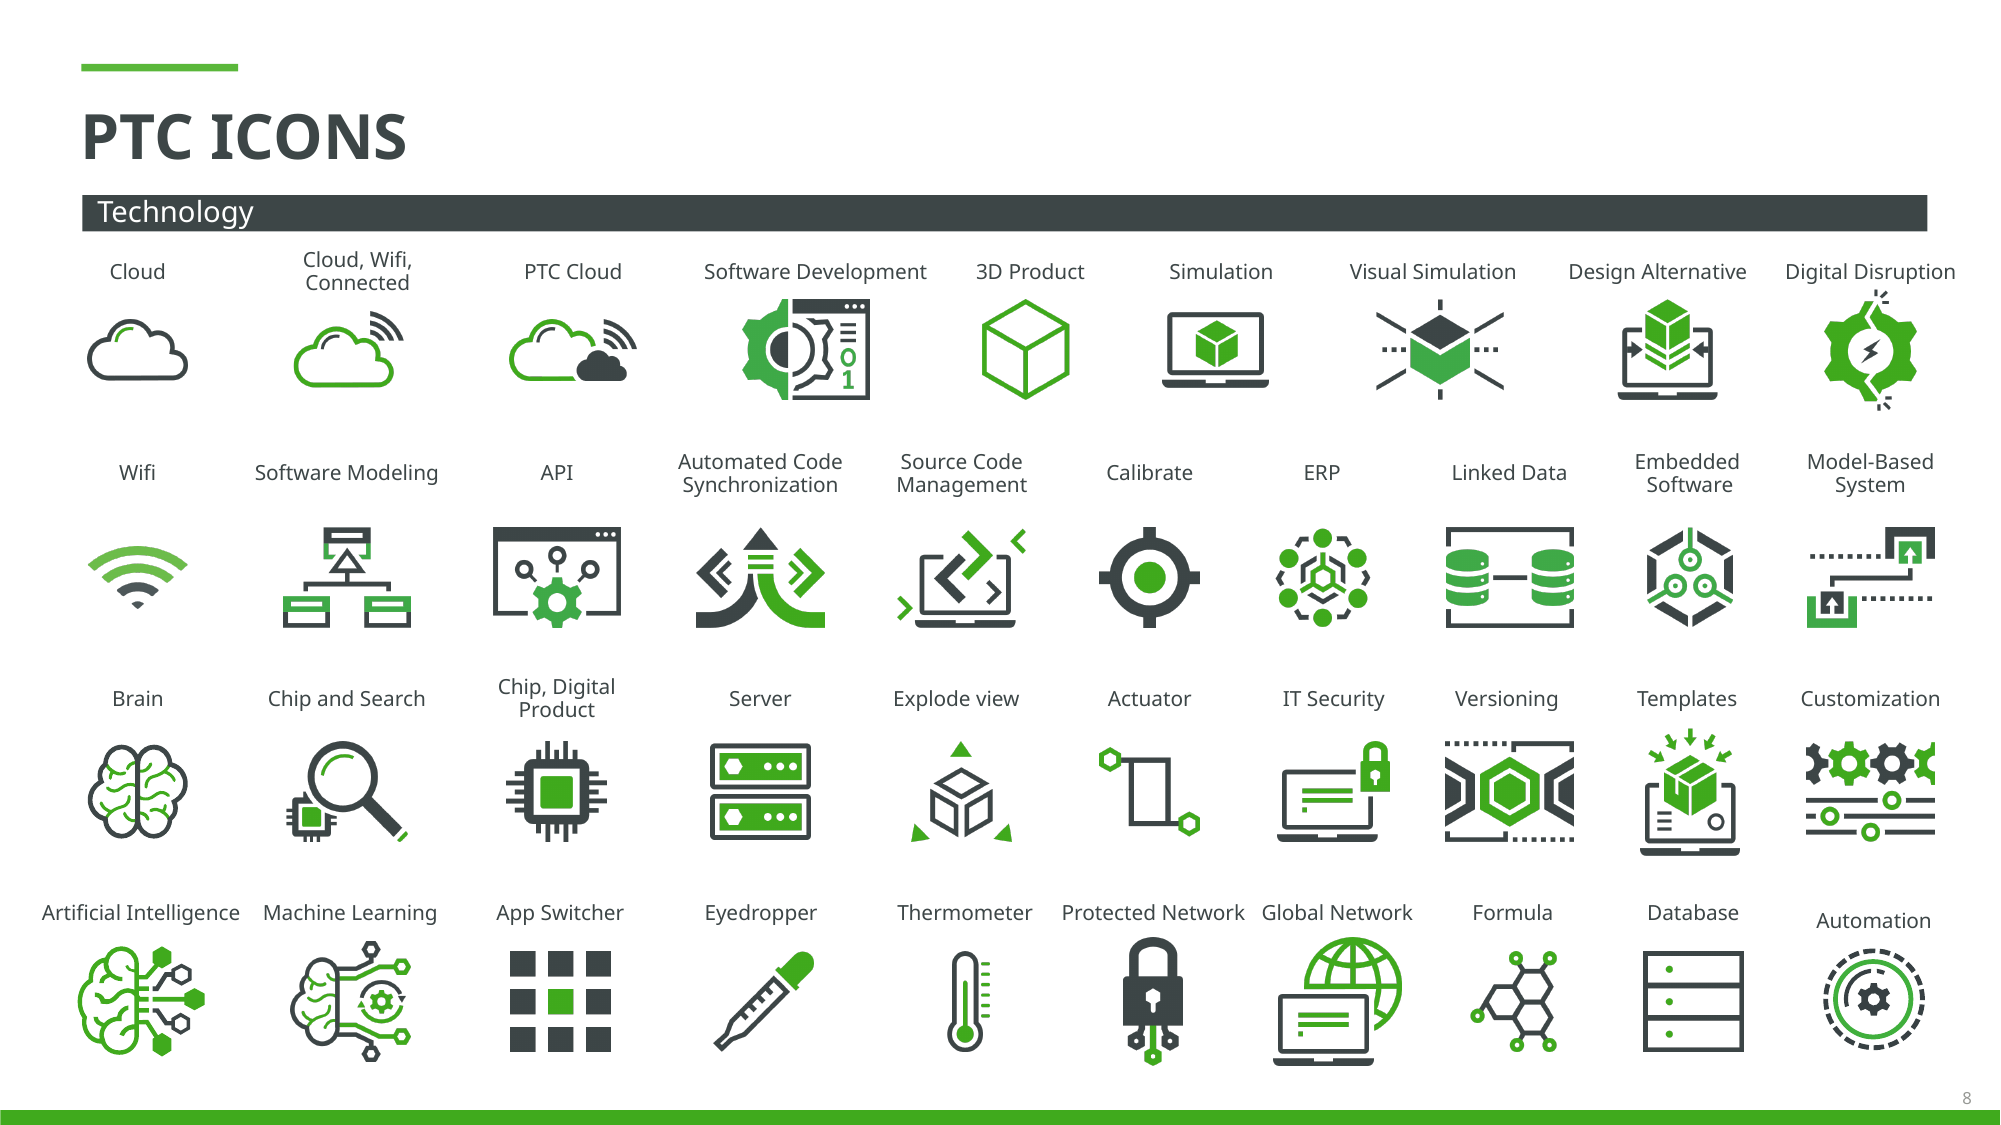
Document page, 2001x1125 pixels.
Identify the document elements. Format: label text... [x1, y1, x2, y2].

text_box Visual Simulation [1343, 261, 1524, 284]
picture [1376, 299, 1504, 401]
text_box Source Code Management [846, 451, 1077, 497]
text_box Protected Network [1076, 902, 1233, 926]
text_box Eyedropper [657, 902, 854, 926]
text_box Customization [1732, 688, 2000, 711]
picture [1271, 527, 1373, 629]
text_box IT Security [1270, 688, 1398, 711]
text_box Chip and Search [264, 688, 430, 711]
picture [742, 299, 871, 401]
text_box Design Alternative [1567, 261, 1748, 284]
picture [1824, 289, 1917, 411]
text_box API [500, 462, 614, 486]
picture [713, 951, 815, 1052]
picture [1603, 299, 1732, 401]
picture [87, 546, 189, 610]
text_box Explode view [854, 688, 1069, 711]
text_box Formula [1399, 902, 1565, 926]
picture [1123, 936, 1184, 1066]
text_box Software Development [683, 261, 944, 284]
text_box Chip, Digital Product [466, 676, 648, 722]
picture [293, 311, 405, 389]
text_box Wifi [91, 462, 185, 486]
text_box Model-Based System [1783, 451, 1958, 497]
picture [1099, 741, 1200, 842]
picture [493, 527, 621, 629]
picture [1445, 741, 1574, 842]
picture [283, 527, 411, 629]
picture [1806, 527, 1935, 629]
text_box Automation [1805, 910, 1943, 934]
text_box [77, 946, 205, 1057]
picture [696, 527, 825, 629]
text_box Global Network [1233, 902, 1399, 926]
picture [1646, 527, 1734, 629]
title PTC ICONS [80, 111, 1851, 172]
picture [914, 951, 1016, 1052]
text_box Server [692, 688, 828, 711]
text_box Software Modeling [239, 462, 455, 486]
picture [1099, 527, 1200, 629]
picture [911, 741, 1012, 842]
text_box Artificial Intelligence [28, 902, 242, 926]
picture [510, 951, 611, 1052]
picture [1272, 936, 1402, 1066]
picture [1643, 951, 1744, 1052]
picture [710, 741, 811, 842]
text_box Brain [93, 688, 182, 711]
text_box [1823, 948, 1926, 1051]
text_box Actuator [1069, 688, 1236, 711]
text_box Cloud [88, 261, 188, 284]
text_box Machine Learning [242, 902, 458, 926]
text_box Automated Code Synchronization [658, 451, 846, 497]
text_box Cloud, Wifi, Connected [282, 249, 433, 295]
text_box Linked Data [1446, 462, 1574, 486]
picture [1462, 951, 1564, 1052]
picture [509, 319, 638, 381]
picture [1639, 727, 1741, 857]
text_box Simulation [1135, 261, 1308, 284]
picture [975, 299, 1077, 401]
picture [1277, 741, 1391, 842]
picture [1162, 312, 1270, 388]
text_box Digital Disruption [1775, 261, 1967, 284]
text_box Templates [1614, 688, 1732, 711]
text_box 3D Product [944, 261, 1117, 284]
text_box Versioning [1442, 688, 1578, 711]
picture [506, 741, 608, 842]
picture [1445, 527, 1574, 629]
picture [87, 299, 188, 401]
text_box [87, 744, 188, 839]
picture [286, 741, 408, 842]
text_box Embedded Software [1618, 451, 1762, 497]
text_box Technology [80, 193, 1929, 234]
picture [897, 527, 1026, 629]
picture [289, 941, 411, 1062]
text_box PTC Cloud [509, 261, 638, 284]
text_box App Switcher [495, 902, 626, 926]
text_box Database [1565, 902, 1821, 926]
picture [1806, 741, 1935, 842]
text_box Calibrate [1106, 462, 1194, 486]
text_box Thermometer [854, 902, 1076, 926]
text_box ERP [1285, 462, 1359, 486]
